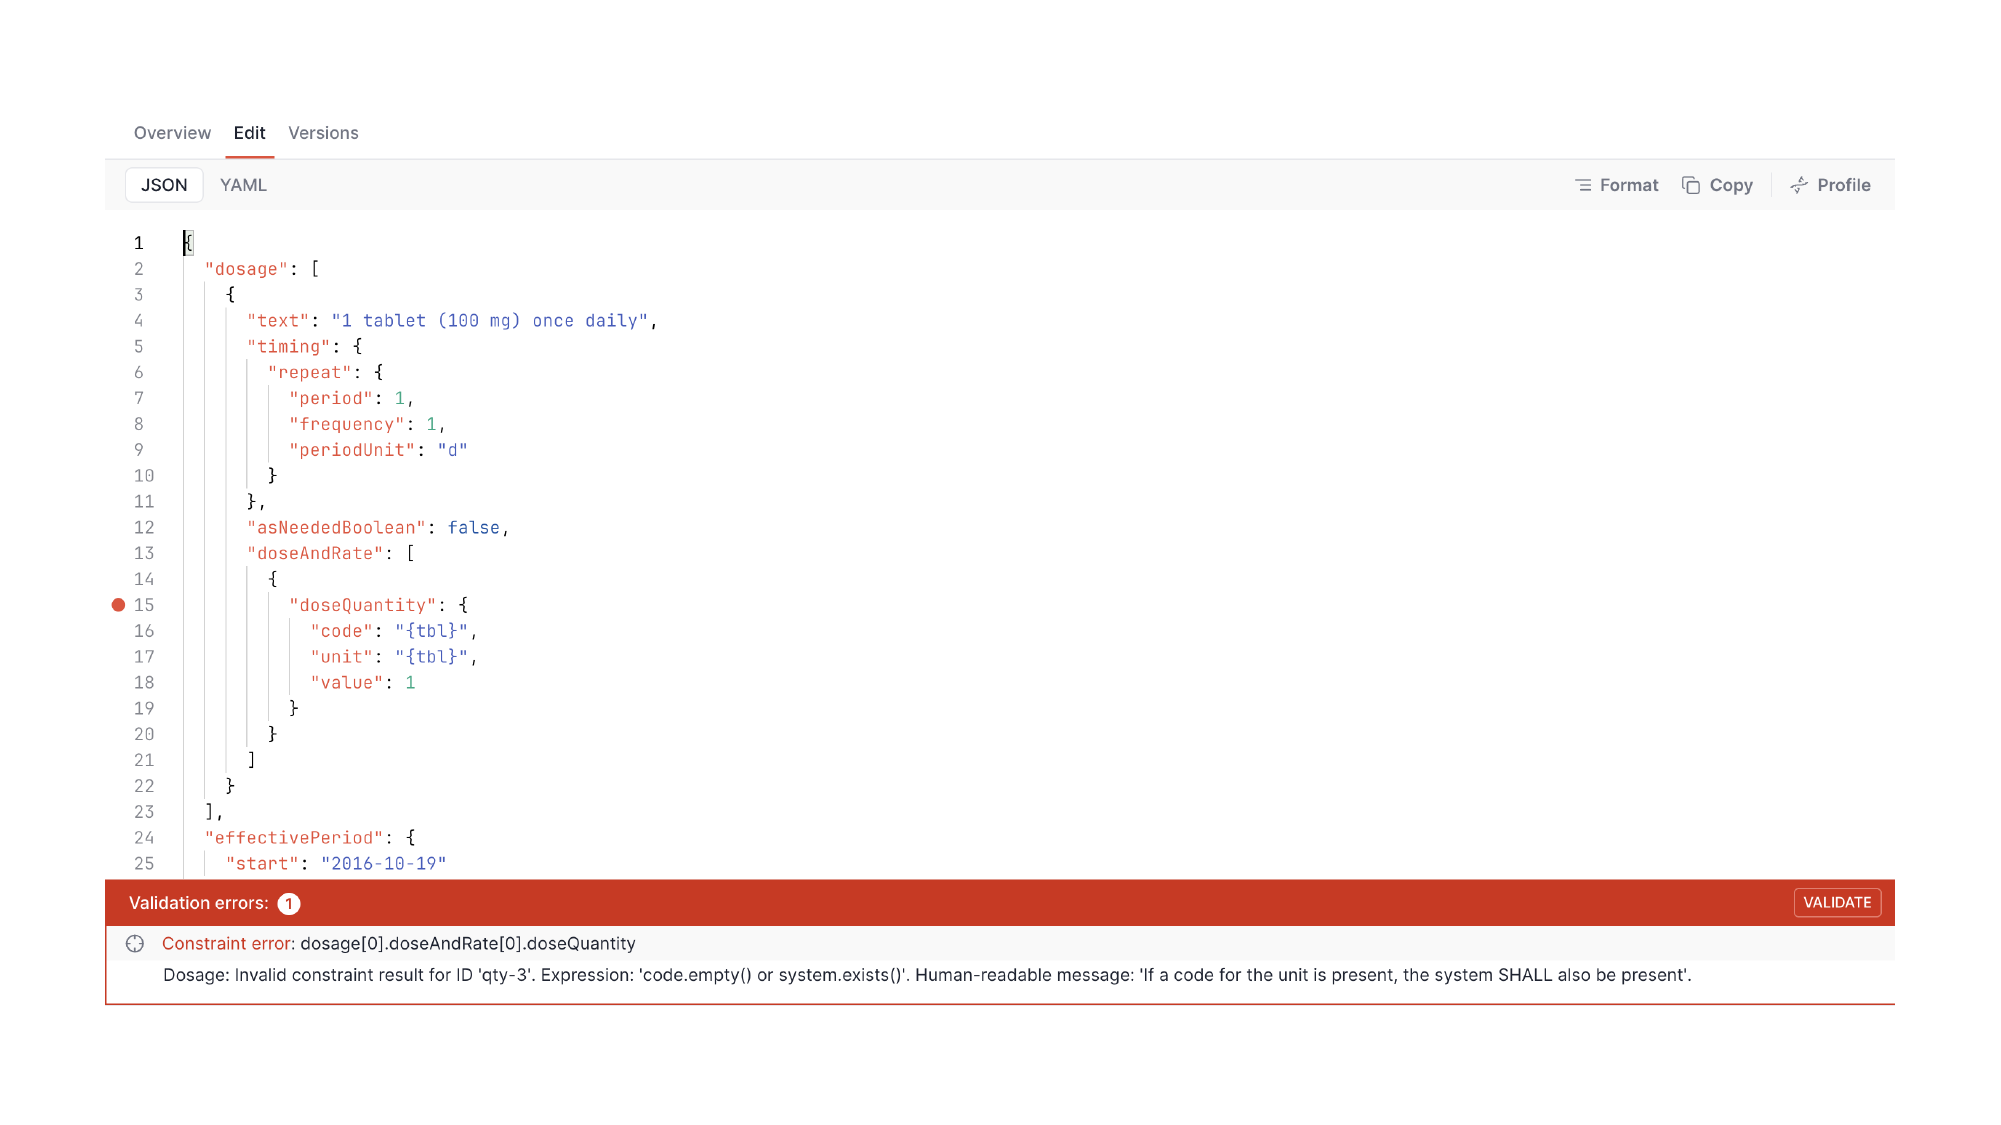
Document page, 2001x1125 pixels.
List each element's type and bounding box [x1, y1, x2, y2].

list [104, 112, 1895, 1013]
